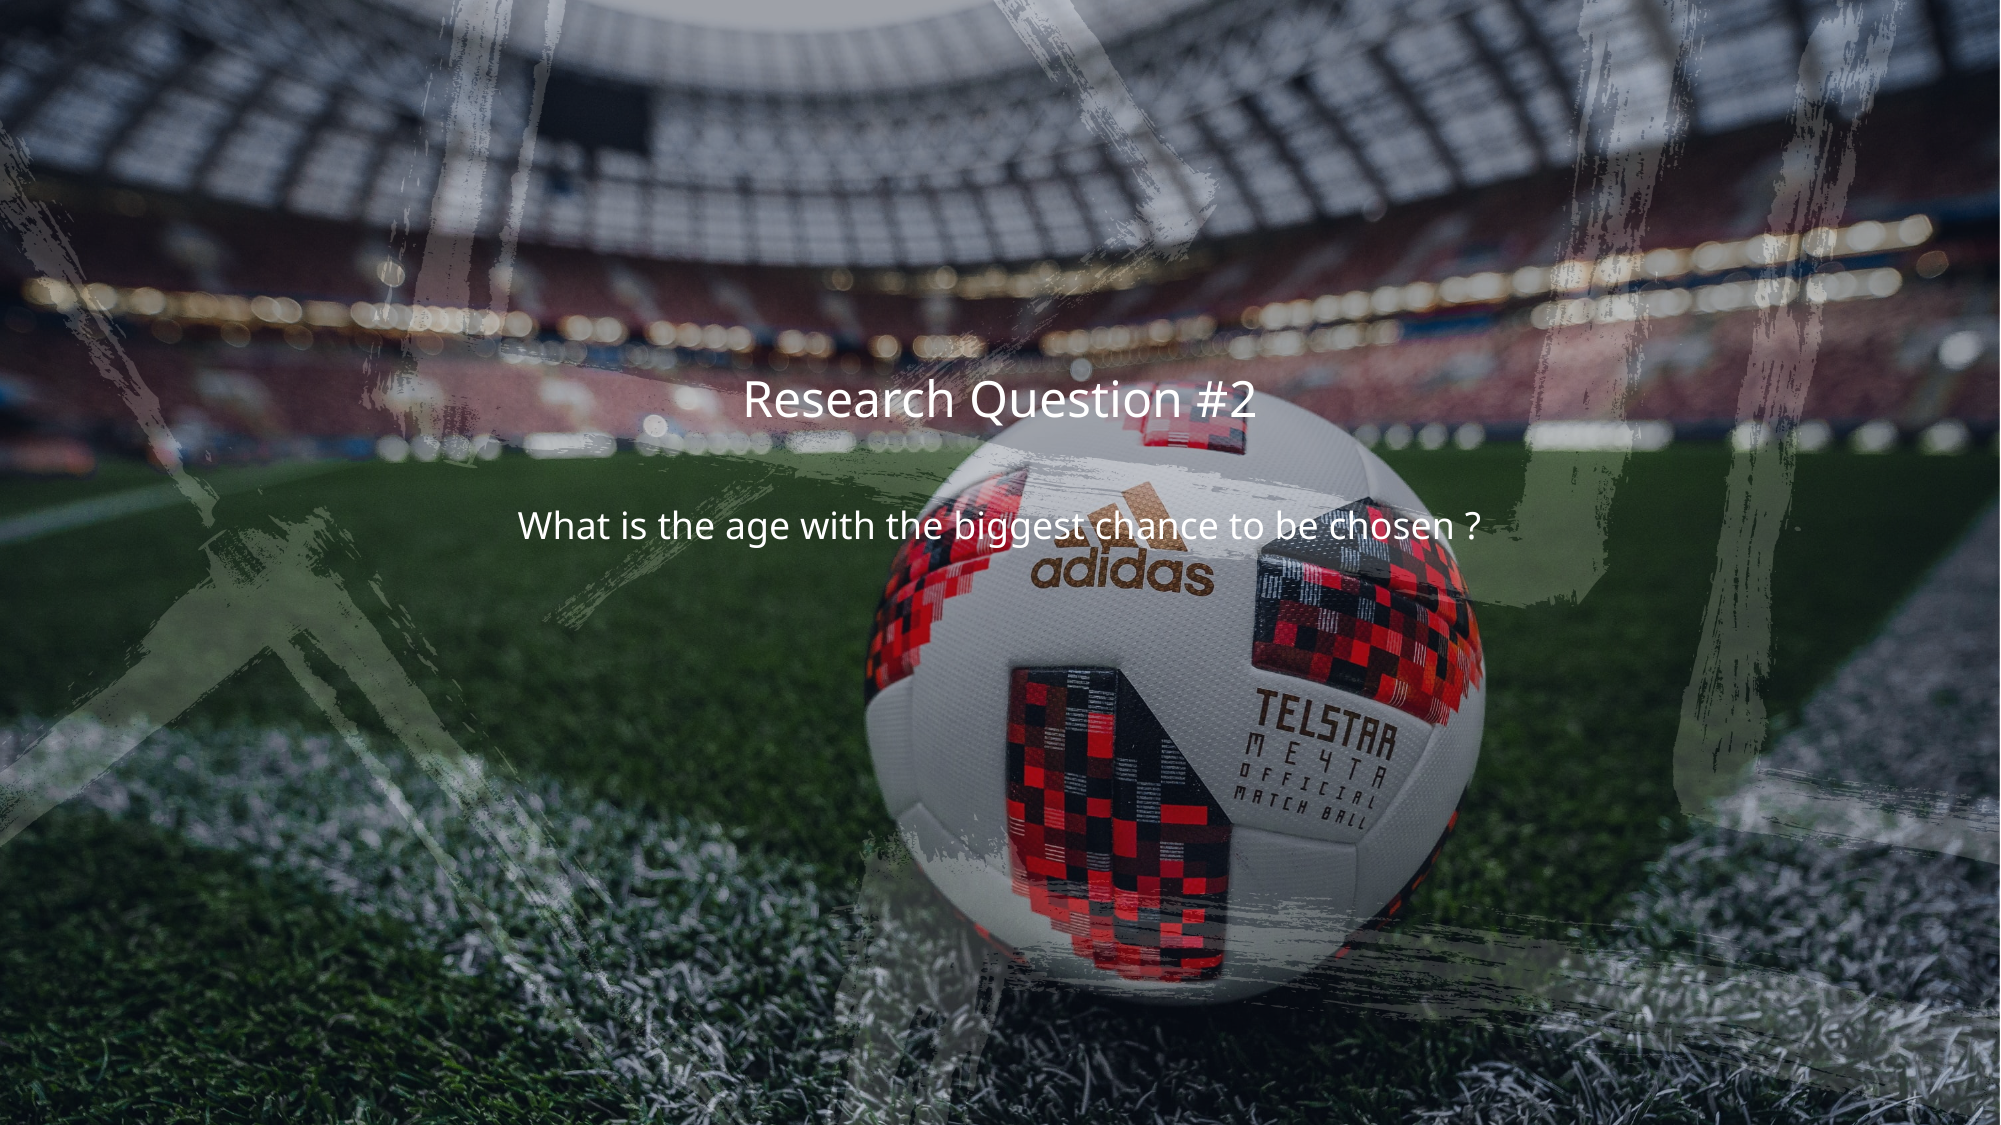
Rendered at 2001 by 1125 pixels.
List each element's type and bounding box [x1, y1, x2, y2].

list [0, 0, 1999, 1125]
